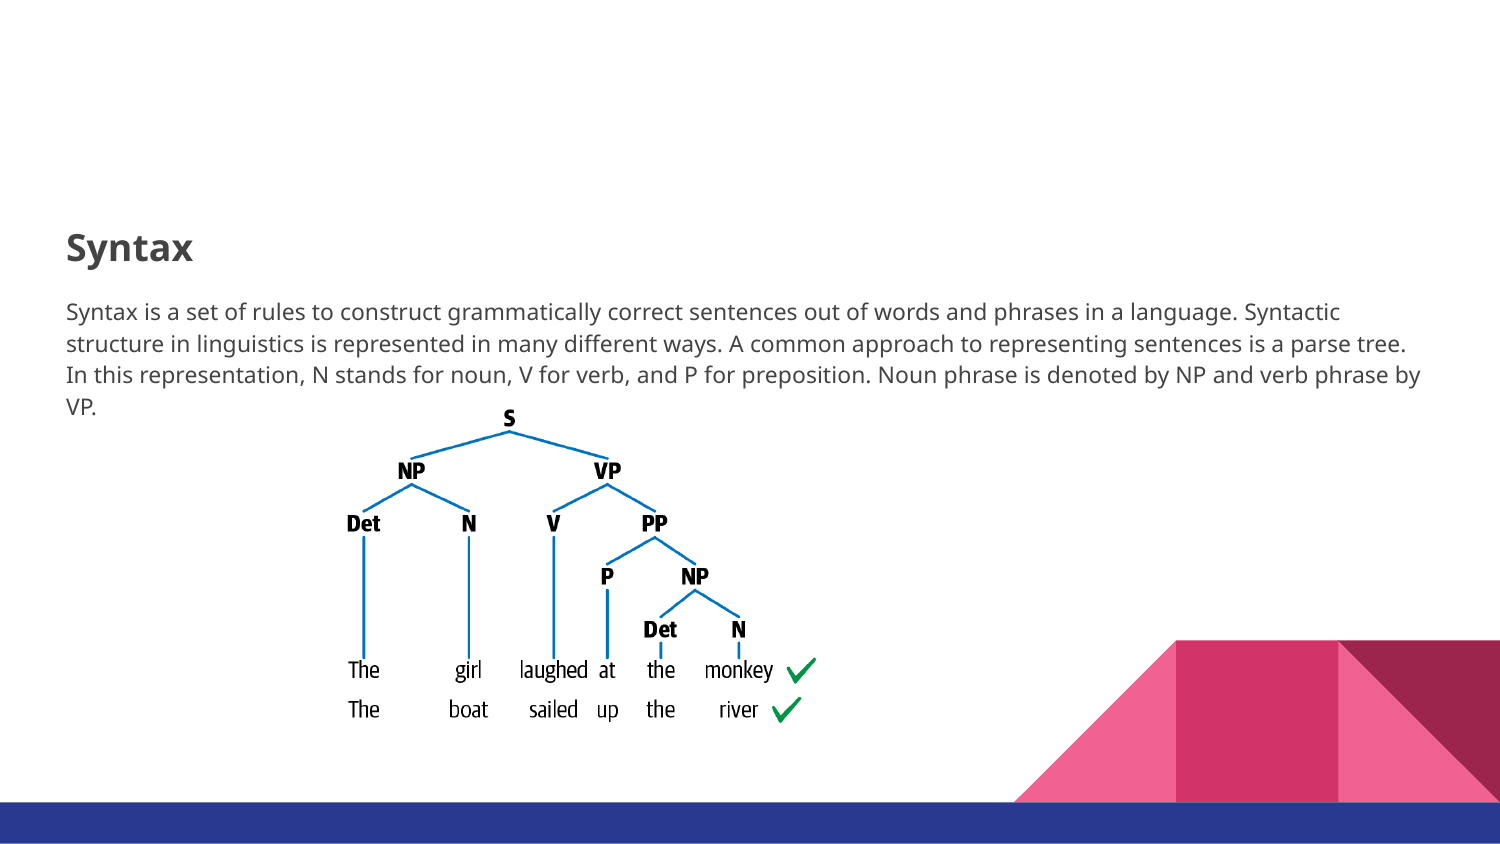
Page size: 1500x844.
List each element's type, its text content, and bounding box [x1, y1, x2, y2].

picture [338, 394, 816, 727]
list Syntax Syntax is a set of rules to construct grammatically correct sentences out of words and phrases in a language. Syntactic structure in linguistics is represented in many different ways. A common approach to representing sentences is a parse tree. In this representation, N stands for noun, V for verb, and P for preposition. Noun phrase is denoted by NP and verb phrase by VP. [51, 201, 1449, 750]
